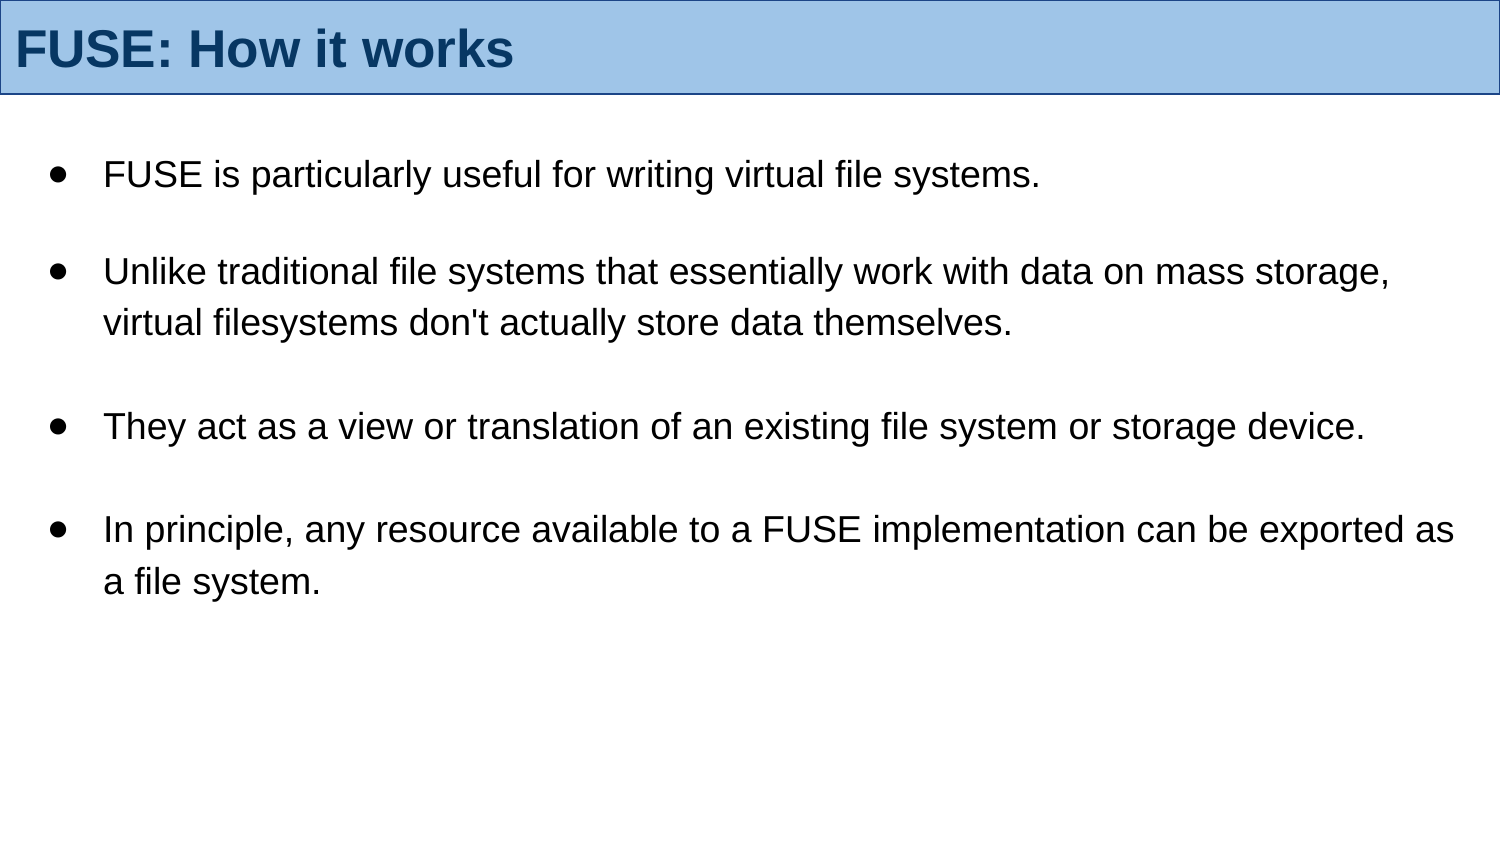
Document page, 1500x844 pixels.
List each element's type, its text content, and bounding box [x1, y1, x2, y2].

title FUSE: How it works [0, 0, 1500, 94]
text_box FUSE is particularly useful for writing virtual file systems. Unlike traditional file systems that essentially work with data on mass storage, virtual filesystems don't actually store data themselves. They act as a view or translation of an existing file system or storage device. In principle, any resource available to a FUSE implementation can be exported as a file system. [13, 128, 1487, 618]
